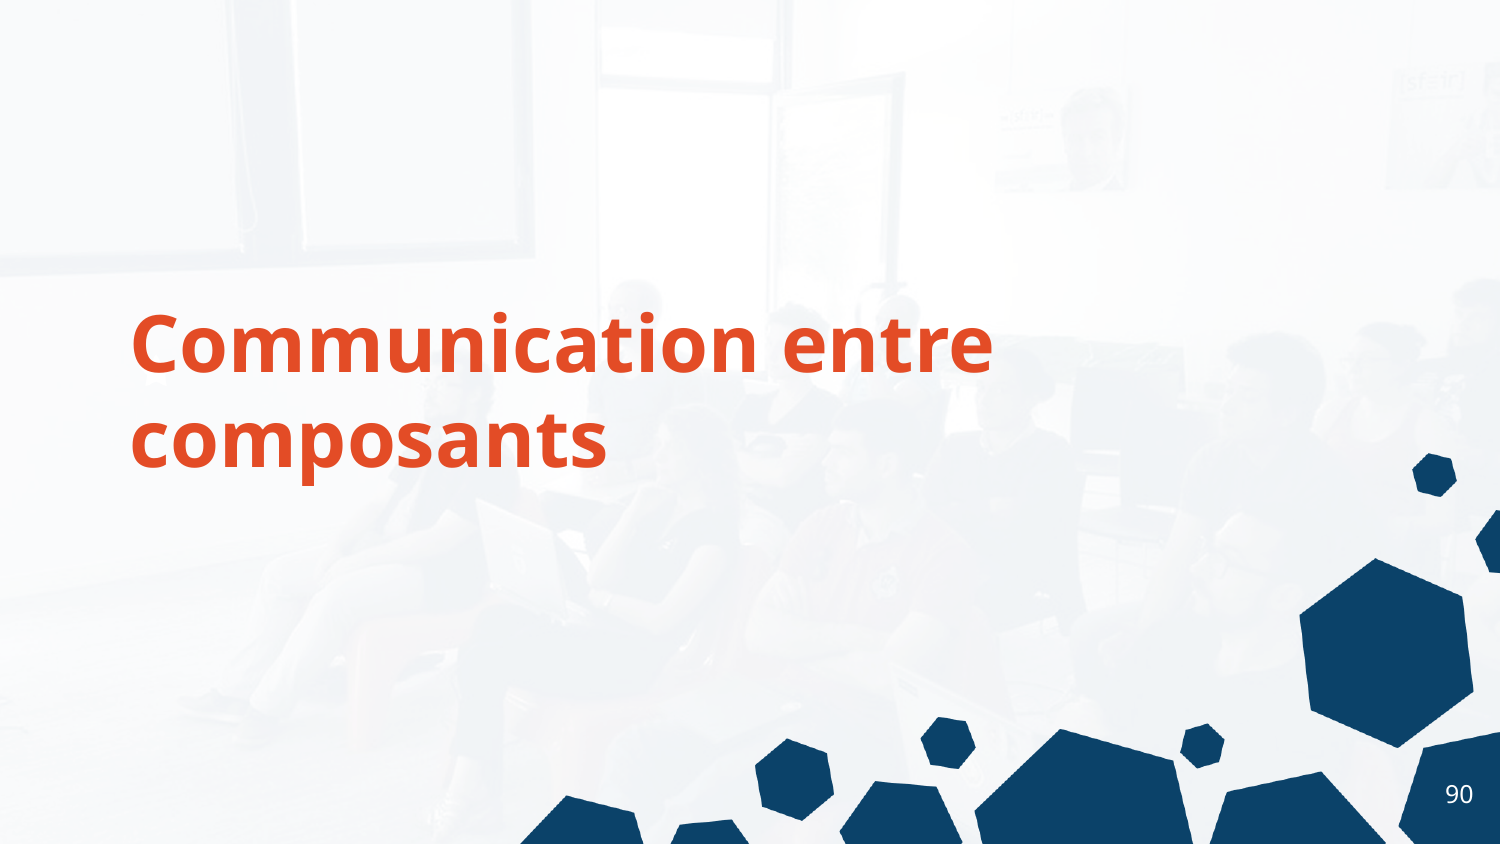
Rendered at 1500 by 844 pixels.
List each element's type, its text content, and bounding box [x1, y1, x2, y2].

title Communication entre composants [114, 278, 1413, 709]
slide_number ‹#› [1398, 763, 1489, 828]
picture [0, 0, 1500, 844]
